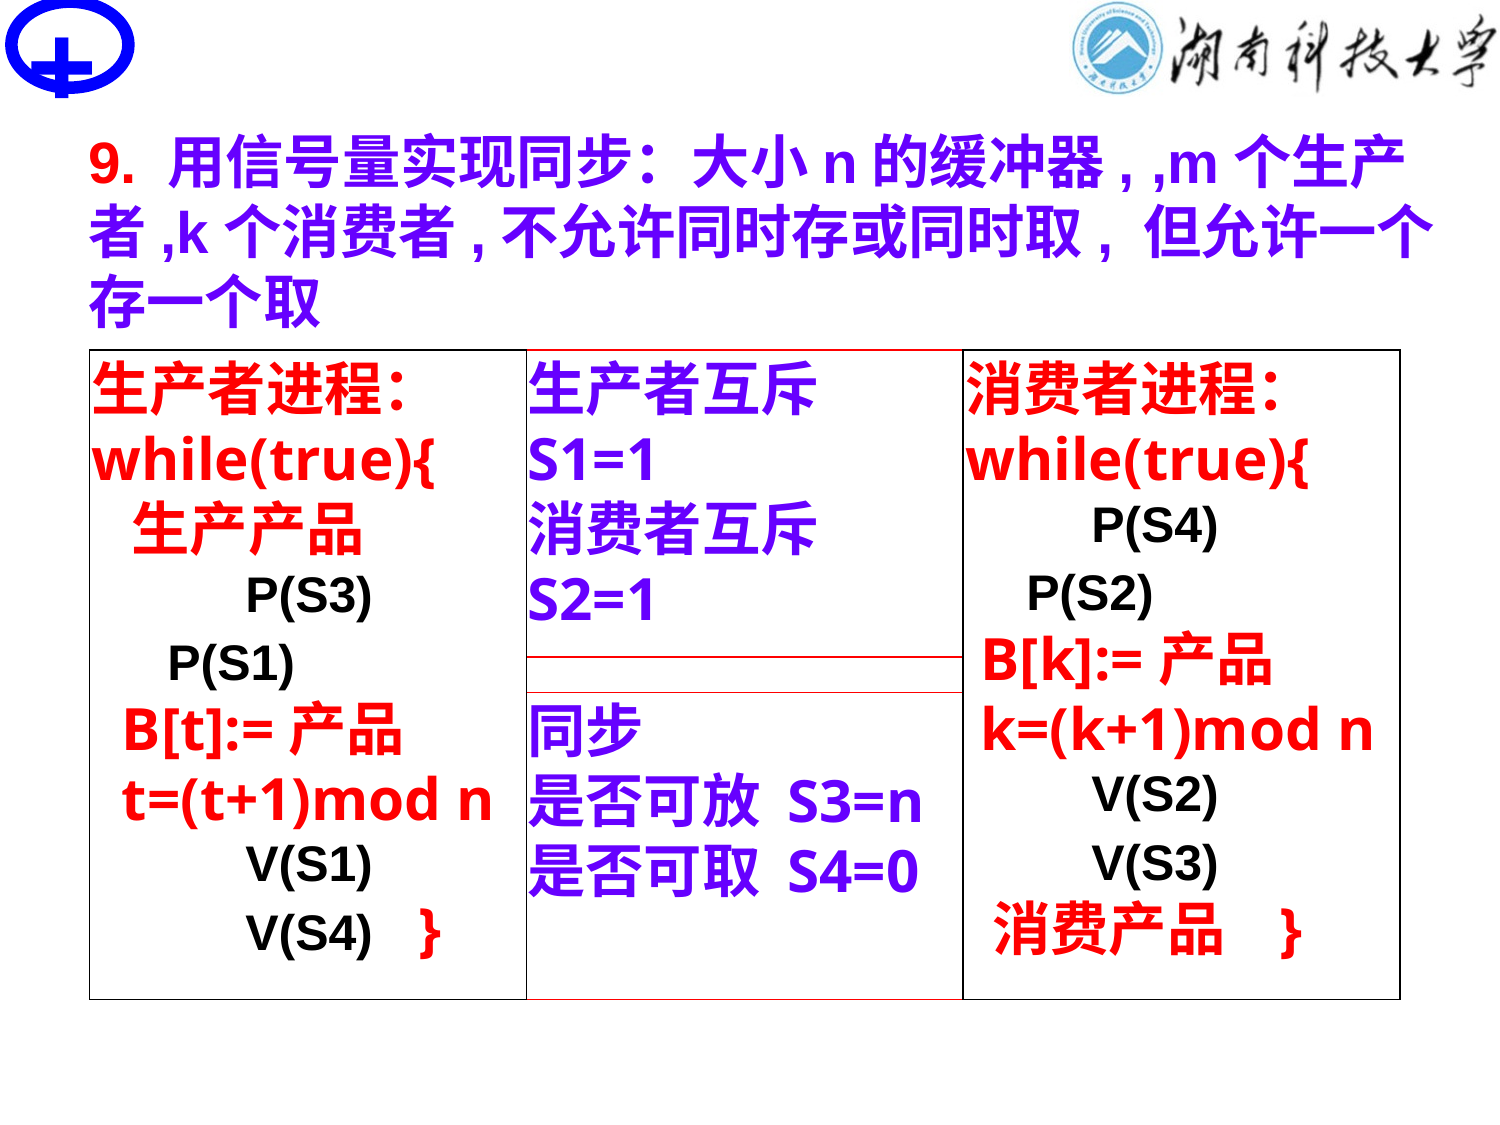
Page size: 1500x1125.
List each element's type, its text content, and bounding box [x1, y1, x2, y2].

text_box 同步 是否可放 S3=n 是否可取 S4=0 [527, 692, 963, 1000]
text_box 生产者进程： while(true){ 生产产品 P(S3) P(S1) B[t]:=产品 t=(t+1)mod n V(S1) V(S4) } [89, 349, 527, 1000]
text_box 9. 用信号量实现同步：大小n的缓冲器, ,m个生产者,k个消费者,不允许同时存或同时取, 但允许一个存一个取 [88, 125, 1459, 336]
text_box 消费者进程： while(true){ P(S4) P(S2) B[k]:=产品 k=(k+1)mod n V(S2) V(S3) 消费产品 } [963, 349, 1401, 1000]
picture [1428, 0, 1500, 97]
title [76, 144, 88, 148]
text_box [0, 0, 136, 144]
title PV操作思考题 [136, 0, 1428, 125]
text_box 生产者互斥 S1=1 消费者互斥 S2=1 [527, 350, 963, 657]
